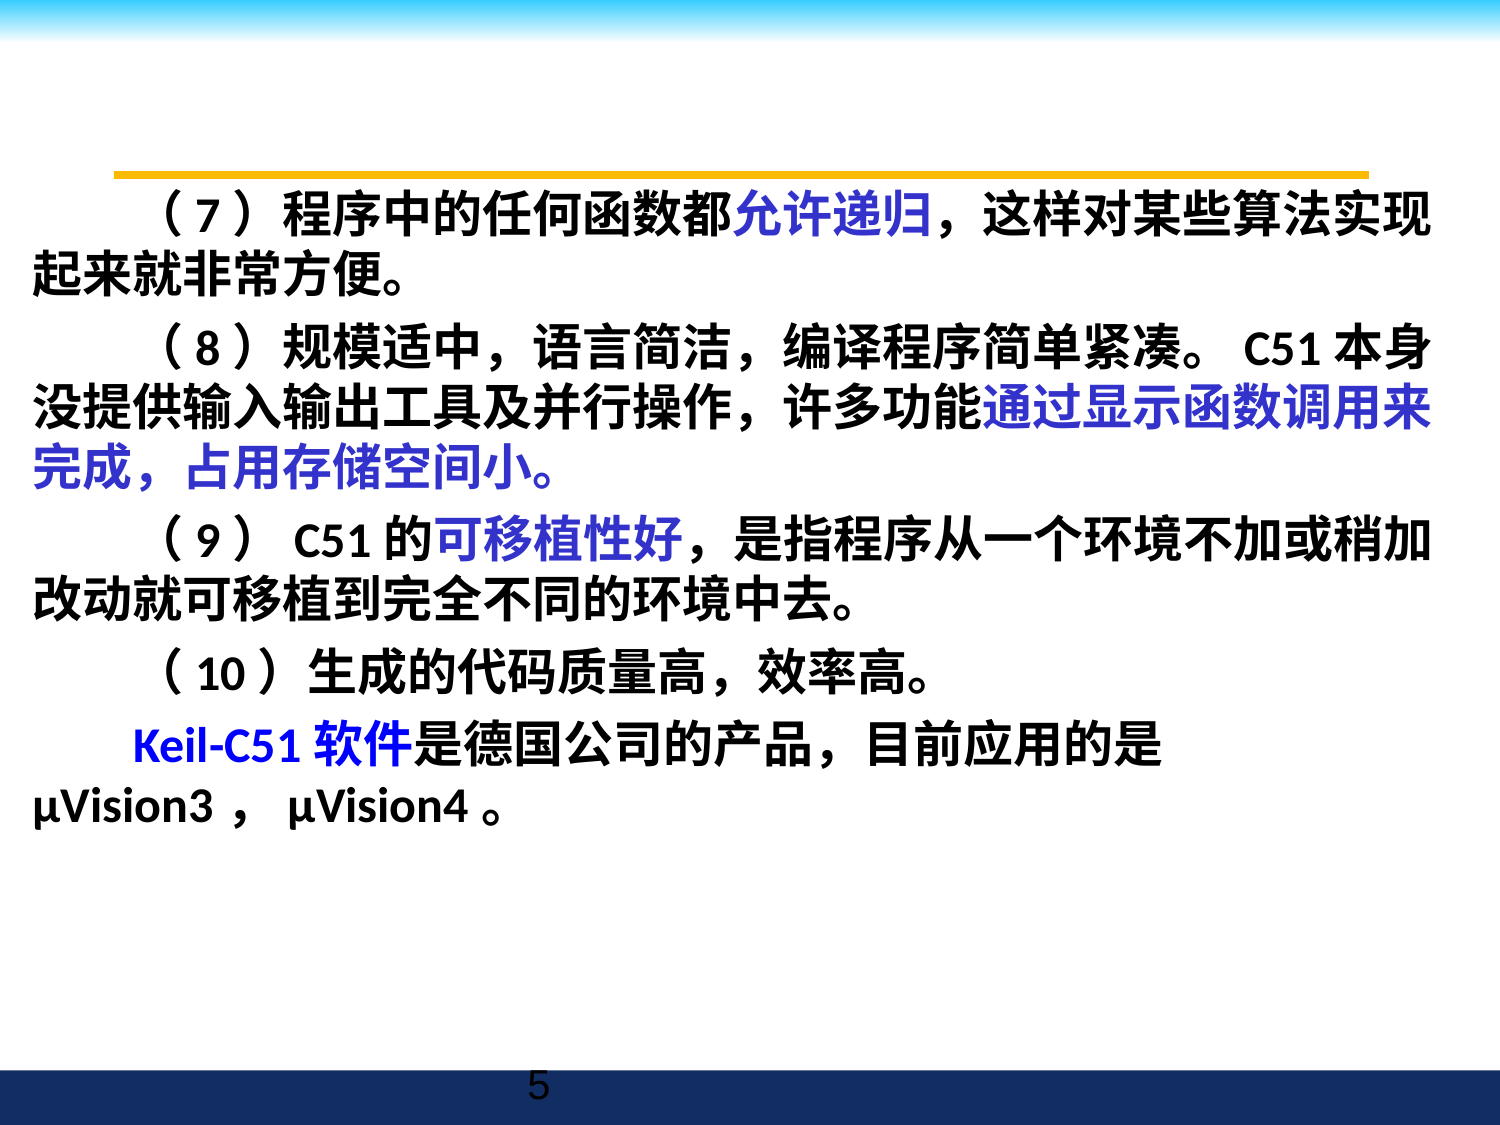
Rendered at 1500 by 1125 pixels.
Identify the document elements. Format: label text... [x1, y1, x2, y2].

footer 5 [512, 1050, 988, 1125]
list （7）程序中的任何函数都允许递归，这样对某些算法实现起来就非常方便。 （8）规模适中，语言简洁，编译程序简单紧凑。C51本身没提供输入输出工具及并行操作，许多功能通过显示函数调用来完成，占用存储空间小。 （9）C51的可移植性好，是指程序从一个环境不加或稍加改动就可移植到完全不同的环境中去。 （10）生成的代码质量高，效率高。 Keil-C51软件是德国公司的产品，目前应用的是µVision3，µVision4。 [17, 174, 1483, 988]
